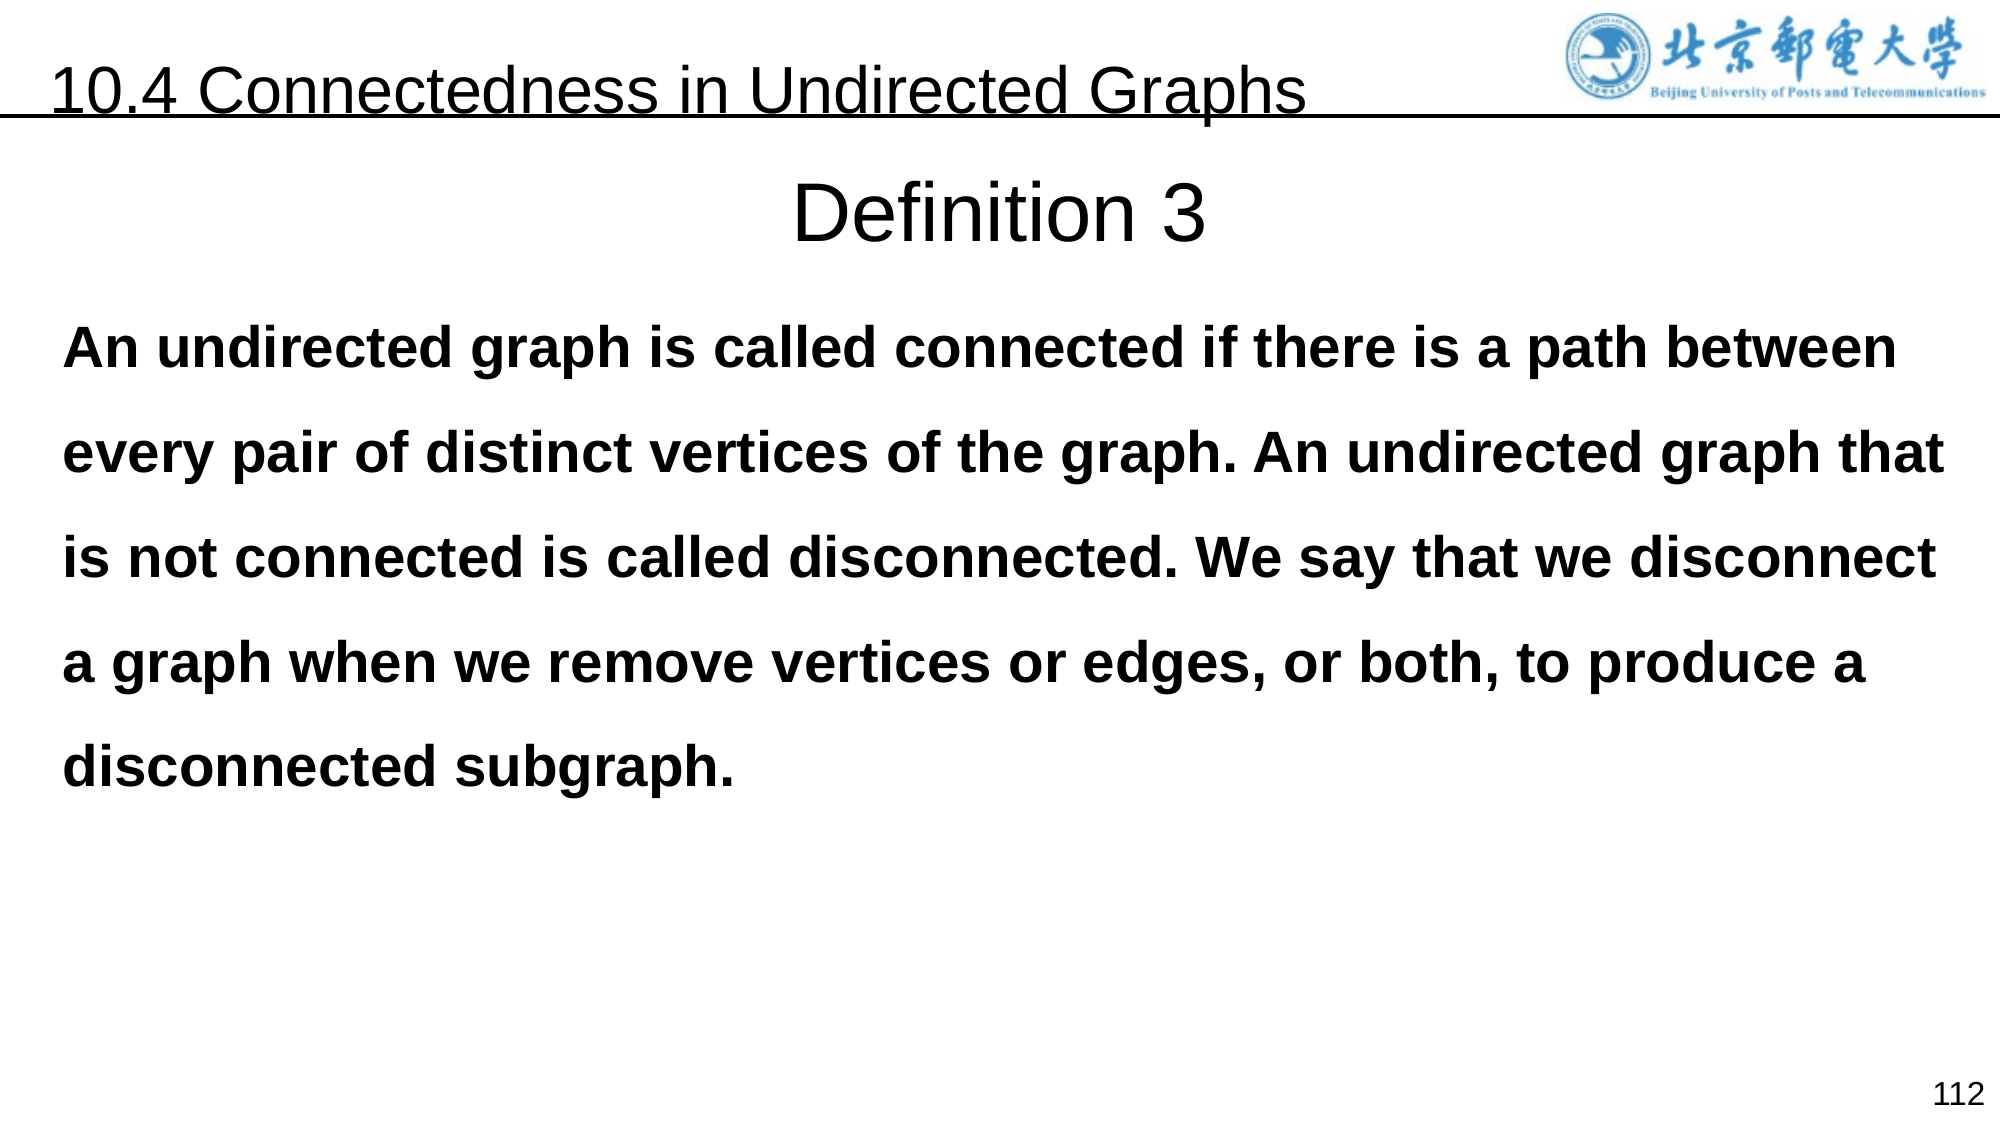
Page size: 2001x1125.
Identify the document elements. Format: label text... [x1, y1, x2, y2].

text_box An undirected graph is called connected if there is a path between every pair of distinct vertices of the graph. An undirected graph that is not connected is called disconnected. We say that we disconnect a graph when we remove vertices or edges, or both, to produce a disconnected subgraph. [47, 266, 1987, 809]
text_box 10.4 Connectedness in Undirected Graphs [34, 0, 2000, 135]
text_box Definition 3 [633, 150, 1366, 265]
